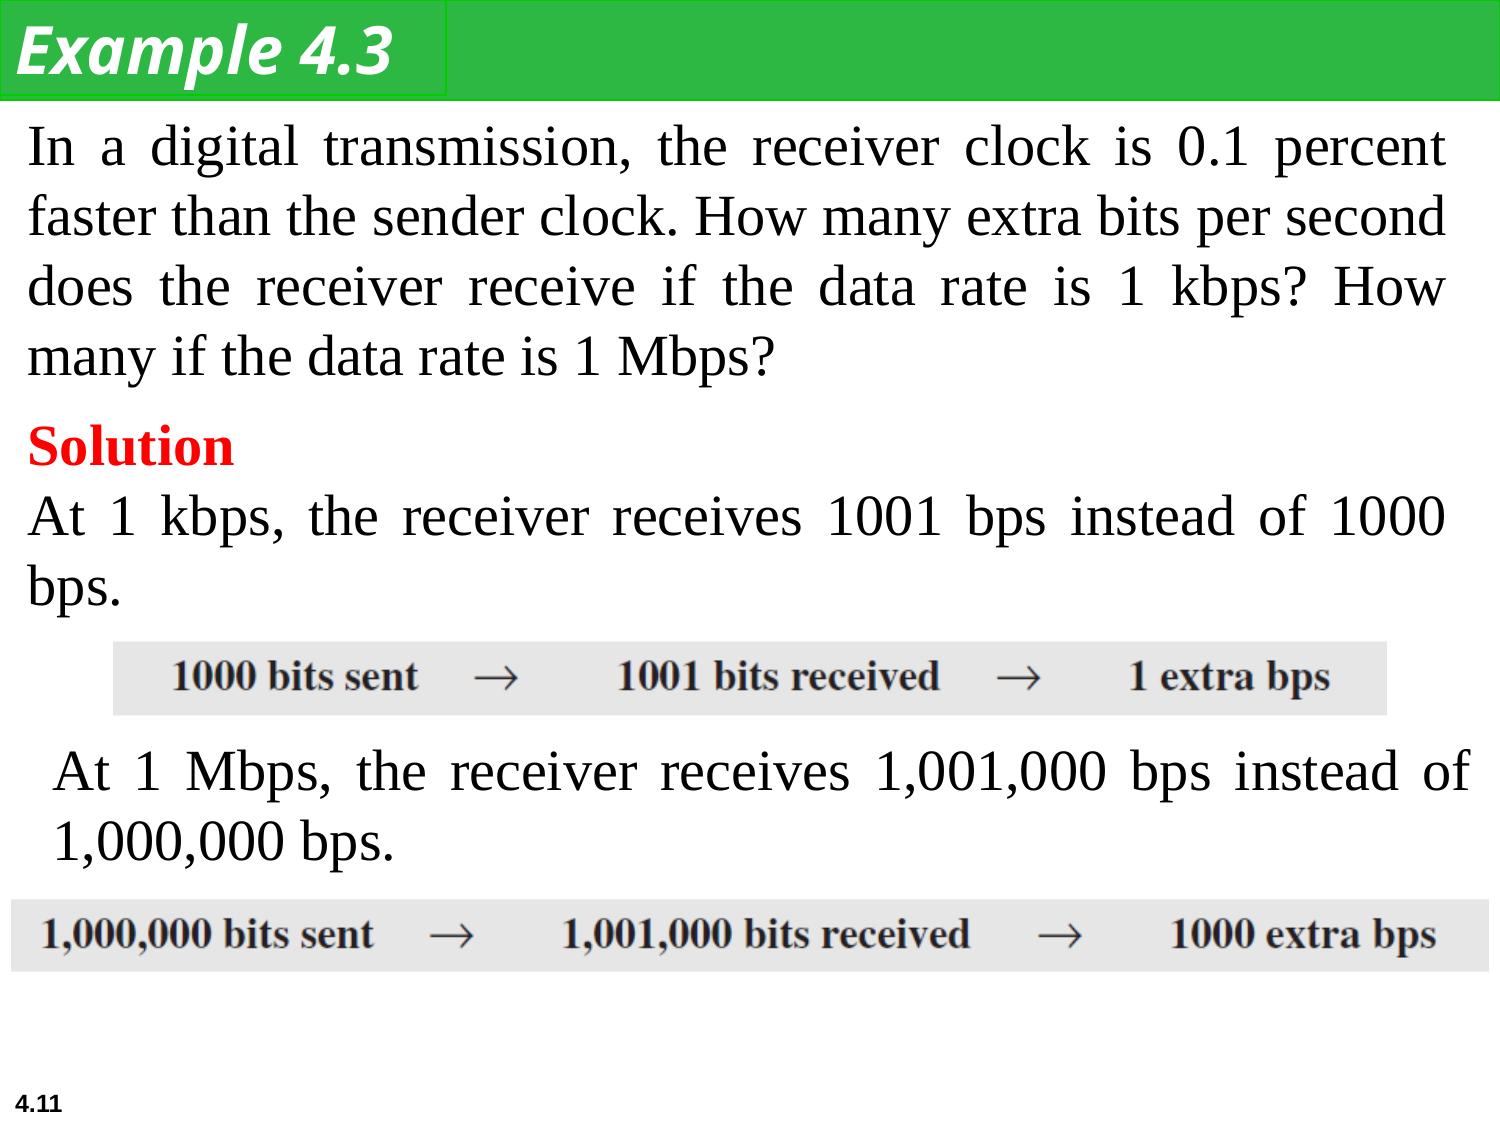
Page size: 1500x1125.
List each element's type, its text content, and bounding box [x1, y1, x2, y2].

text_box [0, 0, 1500, 101]
text_box 4.‹#› [0, 1049, 313, 1125]
picture [11, 887, 1489, 983]
picture [112, 612, 1387, 726]
text_box Solution At 1 kbps, the receiver receives 1001 bps instead of 1000 bps. [12, 399, 1463, 625]
text_box In a digital transmission, the receiver clock is 0.1 percent faster than the sender clock. How many extra bits per second does the receiver receive if the data rate is 1 kbps? How many if the data rate is 1 Mbps? [12, 109, 1463, 395]
text_box At 1 Mbps, the receiver receives 1,001,000 bps instead of 1,000,000 bps. [37, 724, 1488, 880]
